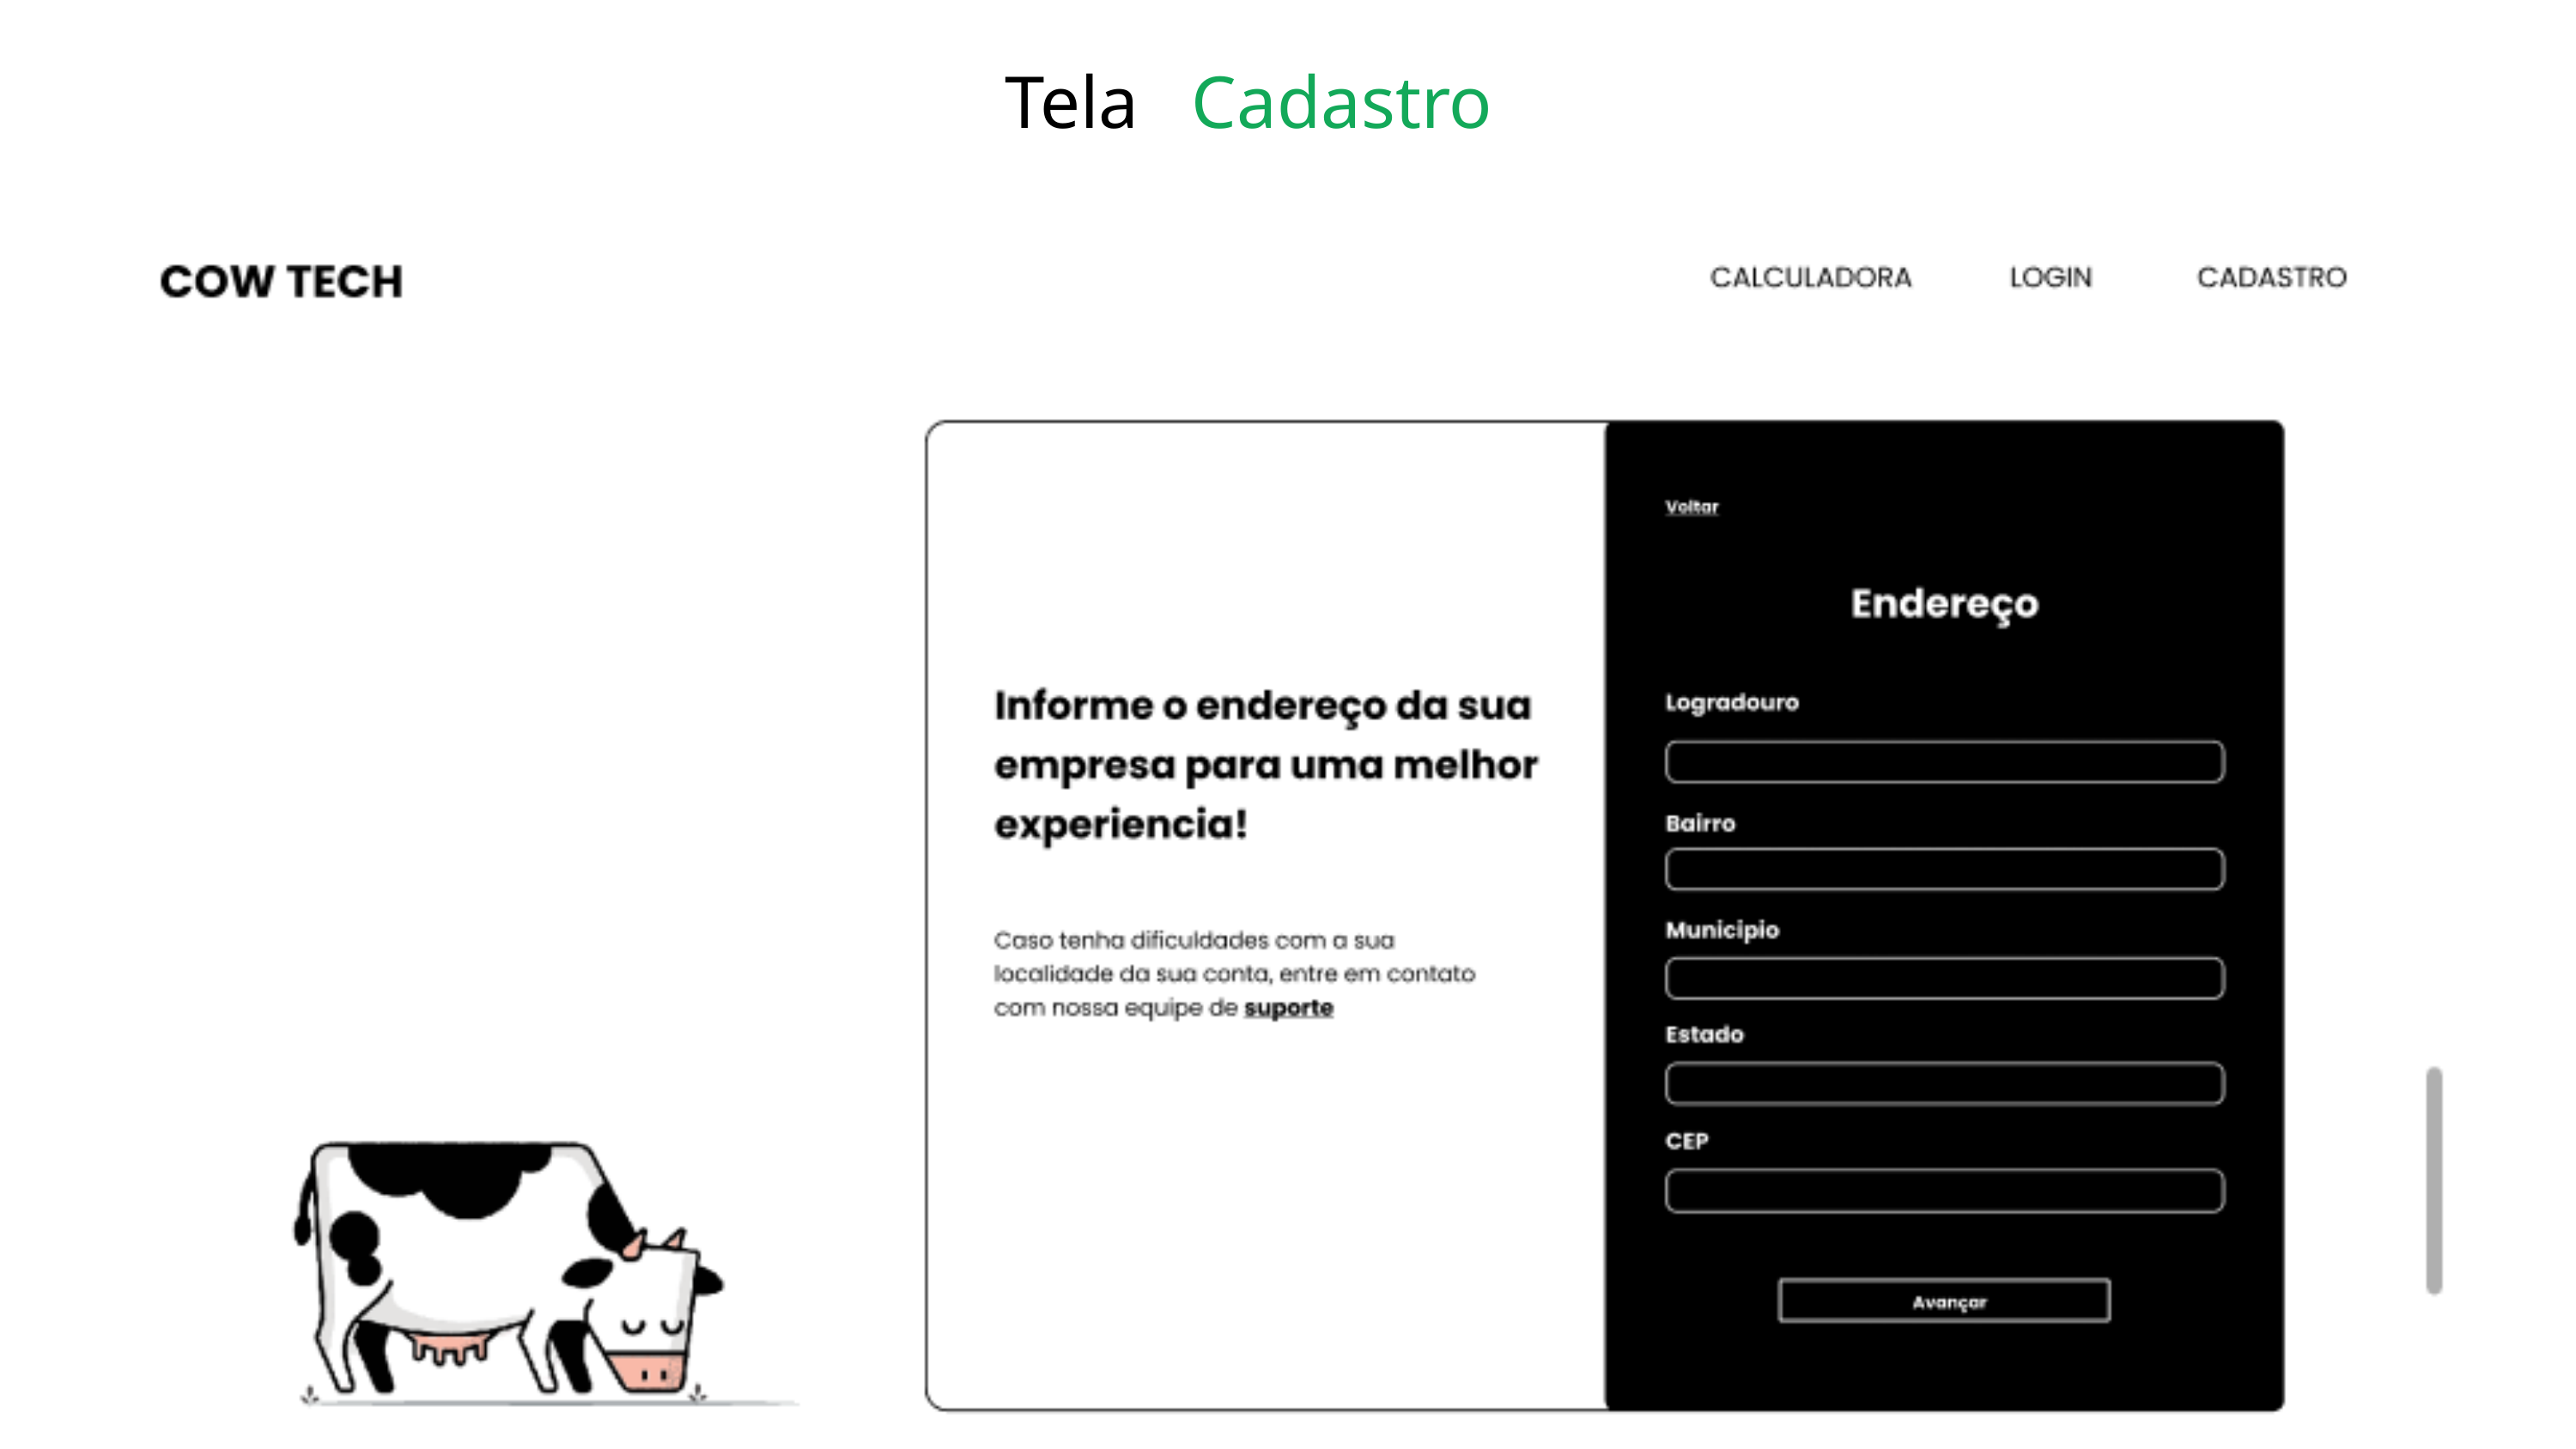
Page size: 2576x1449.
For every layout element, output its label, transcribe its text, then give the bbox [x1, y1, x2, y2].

text_box Cadastro [1191, 42, 1571, 143]
text_box [122, 170, 2454, 1449]
text_box Tela [1005, 42, 1191, 143]
